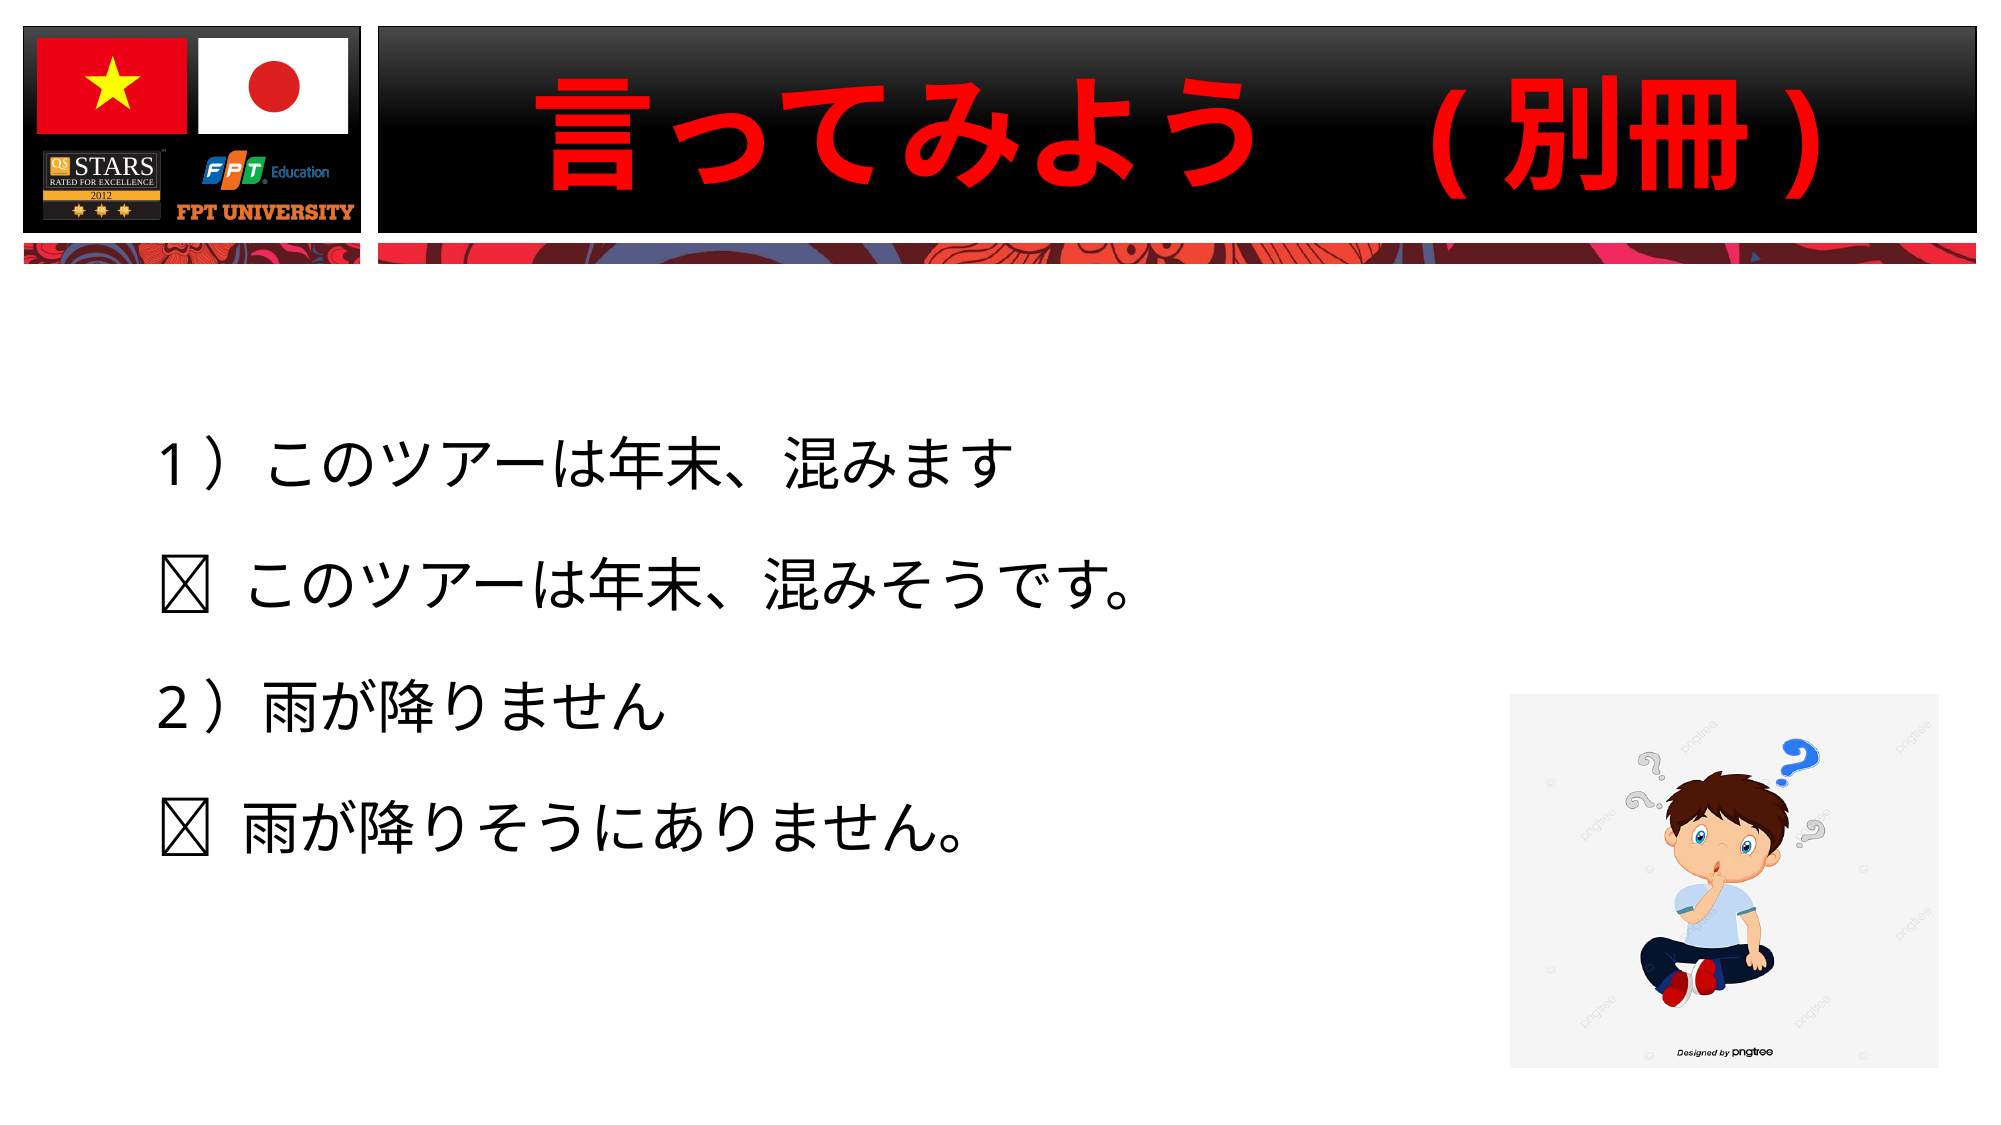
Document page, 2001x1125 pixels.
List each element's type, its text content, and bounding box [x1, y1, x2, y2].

text_box [23, 26, 361, 233]
picture [198, 38, 349, 134]
picture [23, 243, 361, 264]
text_box 1）このツアーは年末、混みます  このツアーは年末、混みそうです。 2）雨が降りません  雨が降りそうにありません。 [141, 384, 1533, 869]
picture [1510, 694, 1939, 1068]
picture [37, 38, 187, 134]
picture [378, 243, 1977, 264]
text_box 言ってみよう (別冊) [378, 26, 1977, 233]
picture [36, 136, 361, 233]
